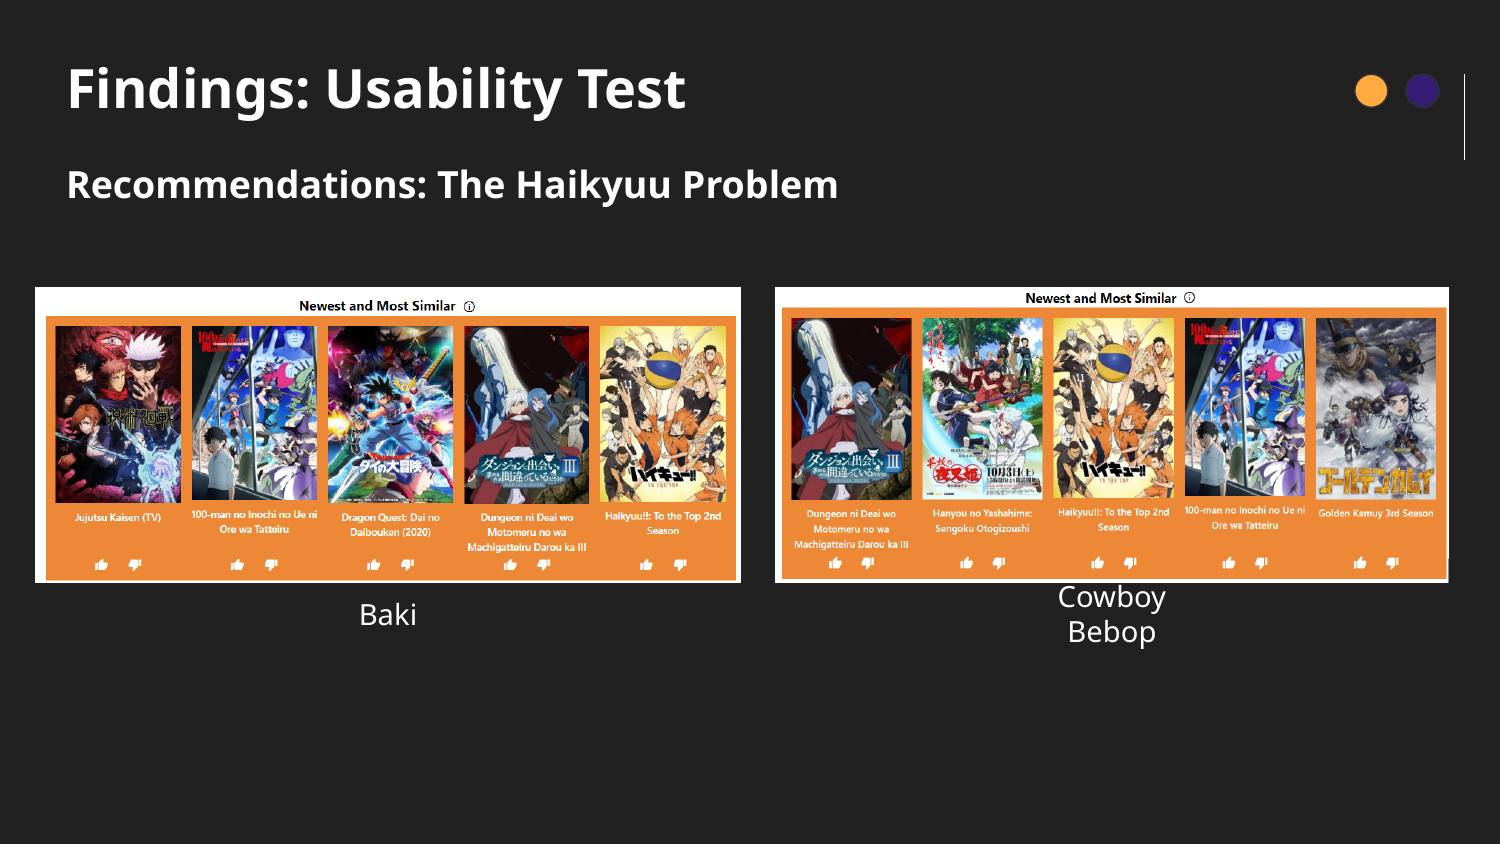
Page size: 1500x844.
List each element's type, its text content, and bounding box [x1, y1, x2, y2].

title Recommendations: The Haikyuu Problem [51, 134, 1449, 222]
picture [774, 286, 1450, 583]
text_box [1405, 74, 1440, 108]
text_box [1354, 74, 1388, 108]
title Baki [271, 591, 505, 645]
title Findings: Usability Test [51, 47, 1449, 134]
picture [35, 286, 741, 583]
title Cowboy Bebop [995, 591, 1229, 645]
